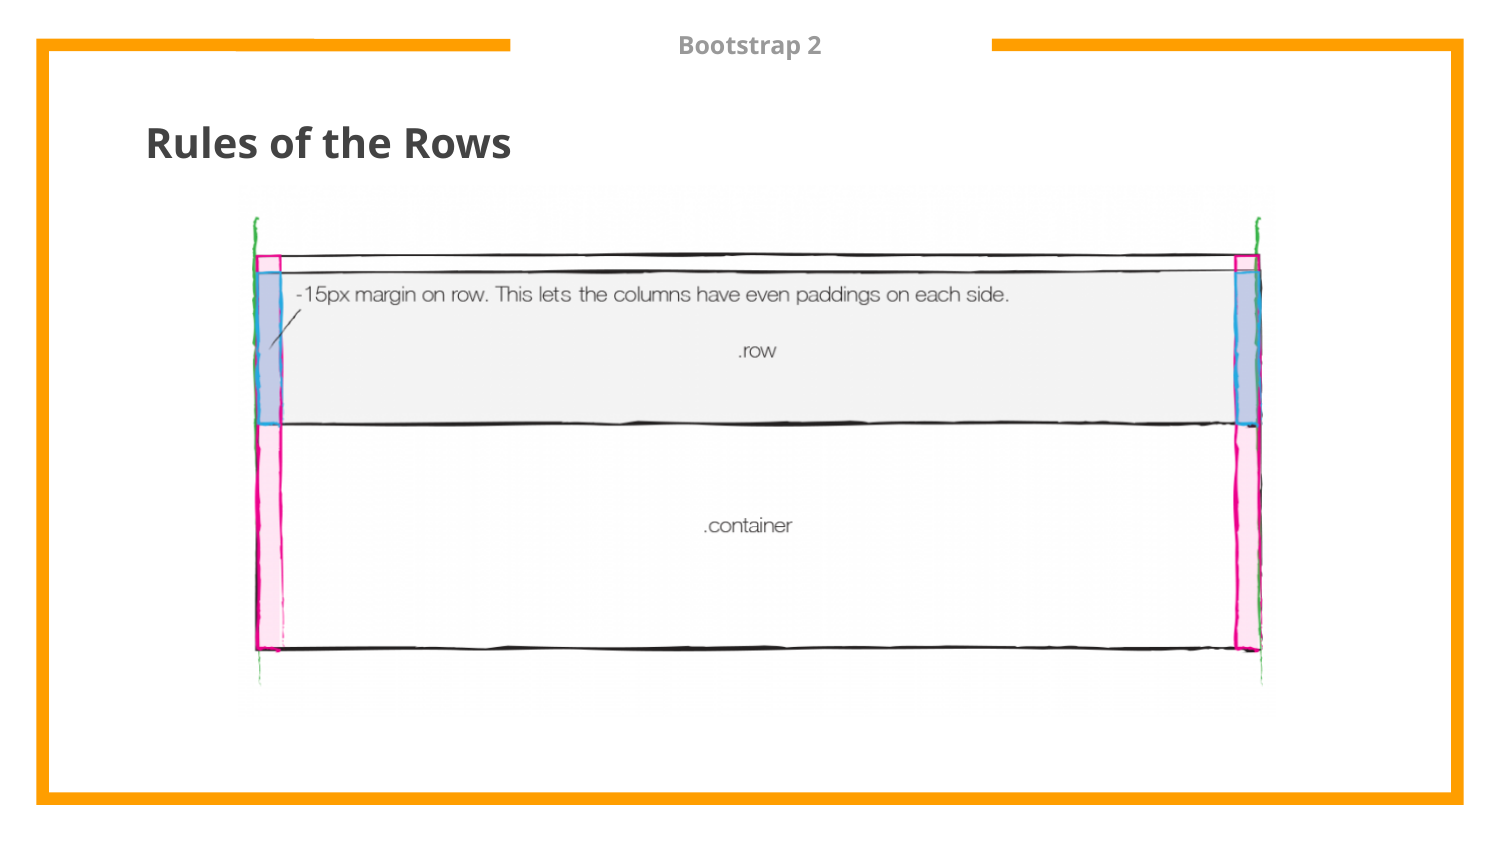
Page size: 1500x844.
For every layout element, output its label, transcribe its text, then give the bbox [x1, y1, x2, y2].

picture [238, 185, 1277, 718]
title Bootstrap 2 [531, 15, 969, 102]
text_box Rules of the Rows [130, 102, 1383, 675]
